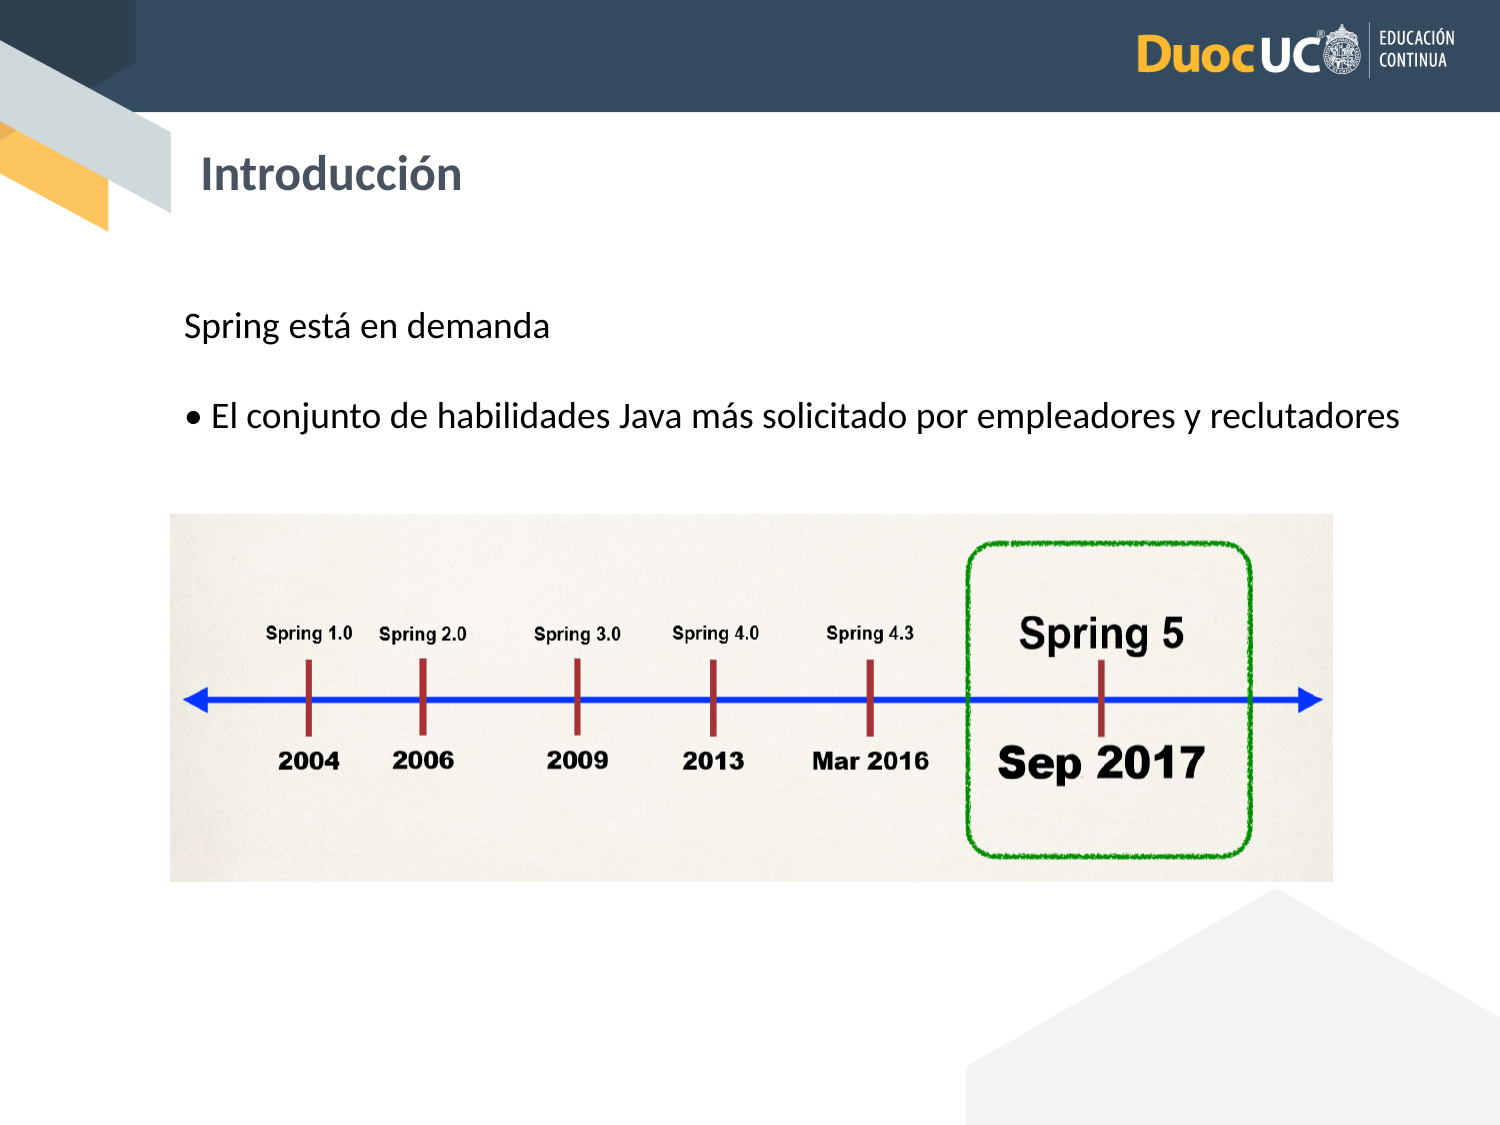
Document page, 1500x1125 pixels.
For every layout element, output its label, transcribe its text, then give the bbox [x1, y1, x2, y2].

text_box Spring está en demanda • El conjunto de habilidades Java más solicitado por empleadores y reclutadores [169, 293, 1434, 488]
text_box Introducción [185, 133, 752, 209]
picture [0, 0, 1500, 1125]
